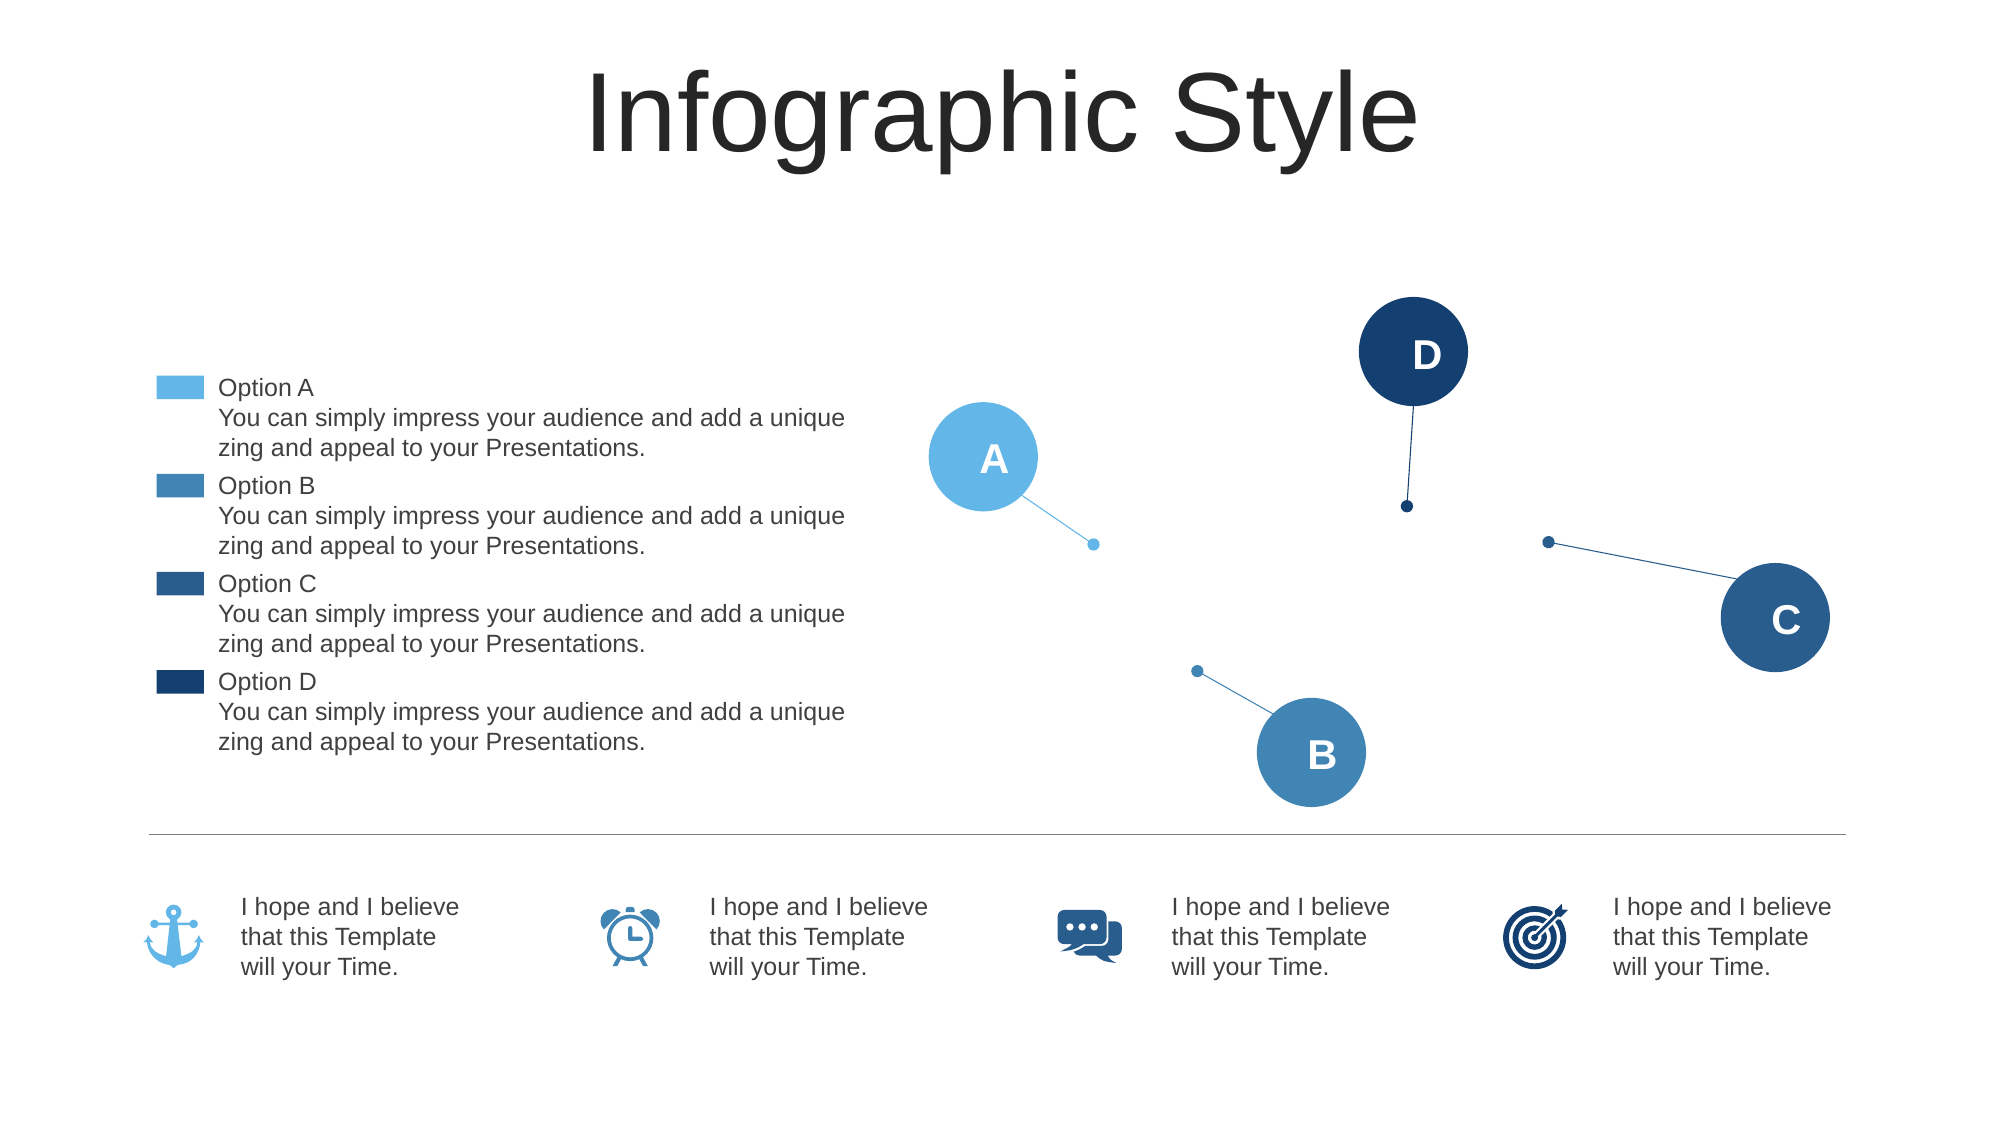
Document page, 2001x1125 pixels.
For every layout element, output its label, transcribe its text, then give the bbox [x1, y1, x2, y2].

text_box I hope and I believe that this Template will your Time. [694, 883, 954, 989]
text_box [140, 903, 207, 970]
text_box I hope and I believe that this Template will your Time. [226, 883, 486, 989]
text_box I hope and I believe that this Template will your Time. [1156, 883, 1417, 989]
text_box [1502, 901, 1571, 971]
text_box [1548, 542, 1830, 673]
text_box [1056, 908, 1123, 965]
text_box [928, 402, 1094, 545]
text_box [156, 363, 864, 765]
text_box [1197, 671, 1367, 807]
text_box [599, 905, 661, 968]
text_box I hope and I believe that this Template will your Time. [1598, 883, 1858, 989]
list Infographic Style [53, 55, 1952, 175]
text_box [1358, 296, 1469, 507]
